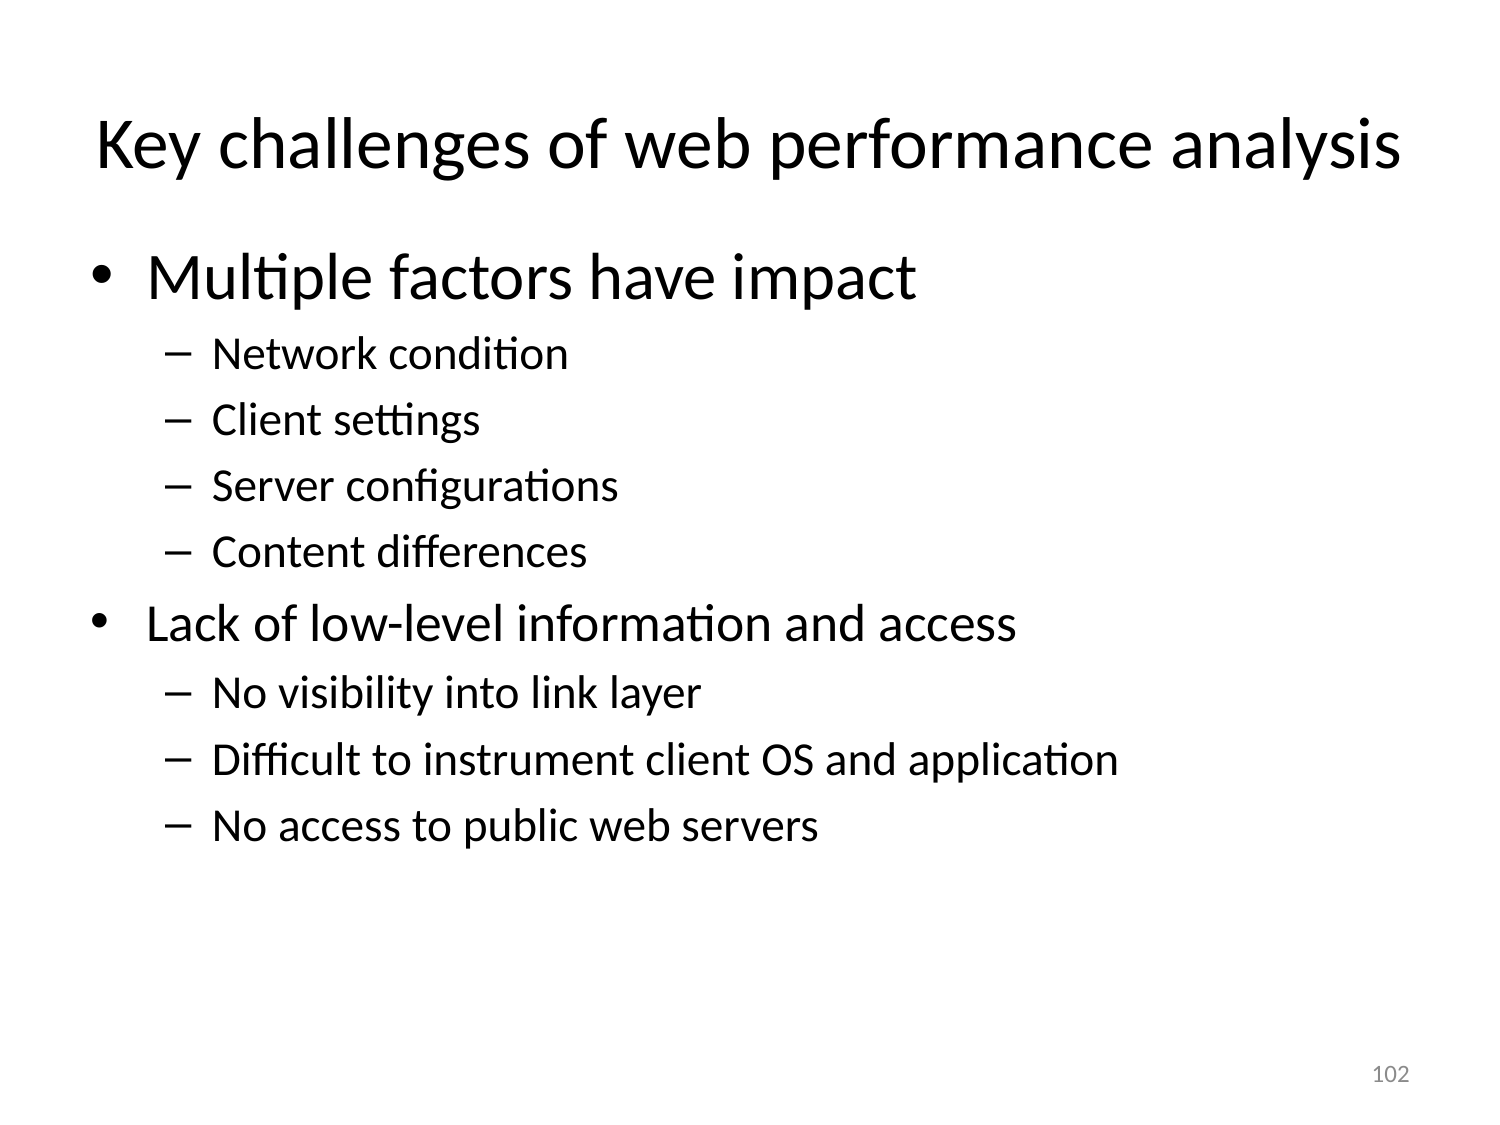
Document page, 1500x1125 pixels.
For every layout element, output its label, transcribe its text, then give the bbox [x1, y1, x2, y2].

list Multiple factors have impact Network condition Client settings Server configurations Content differences Lack of low-level information and access No visibility into link layer Difficult to instrument client OS and application No access to public web servers [75, 225, 1479, 1034]
title Key challenges of web performance analysis [75, 45, 1425, 225]
slide_number 102 [1074, 1042, 1425, 1103]
